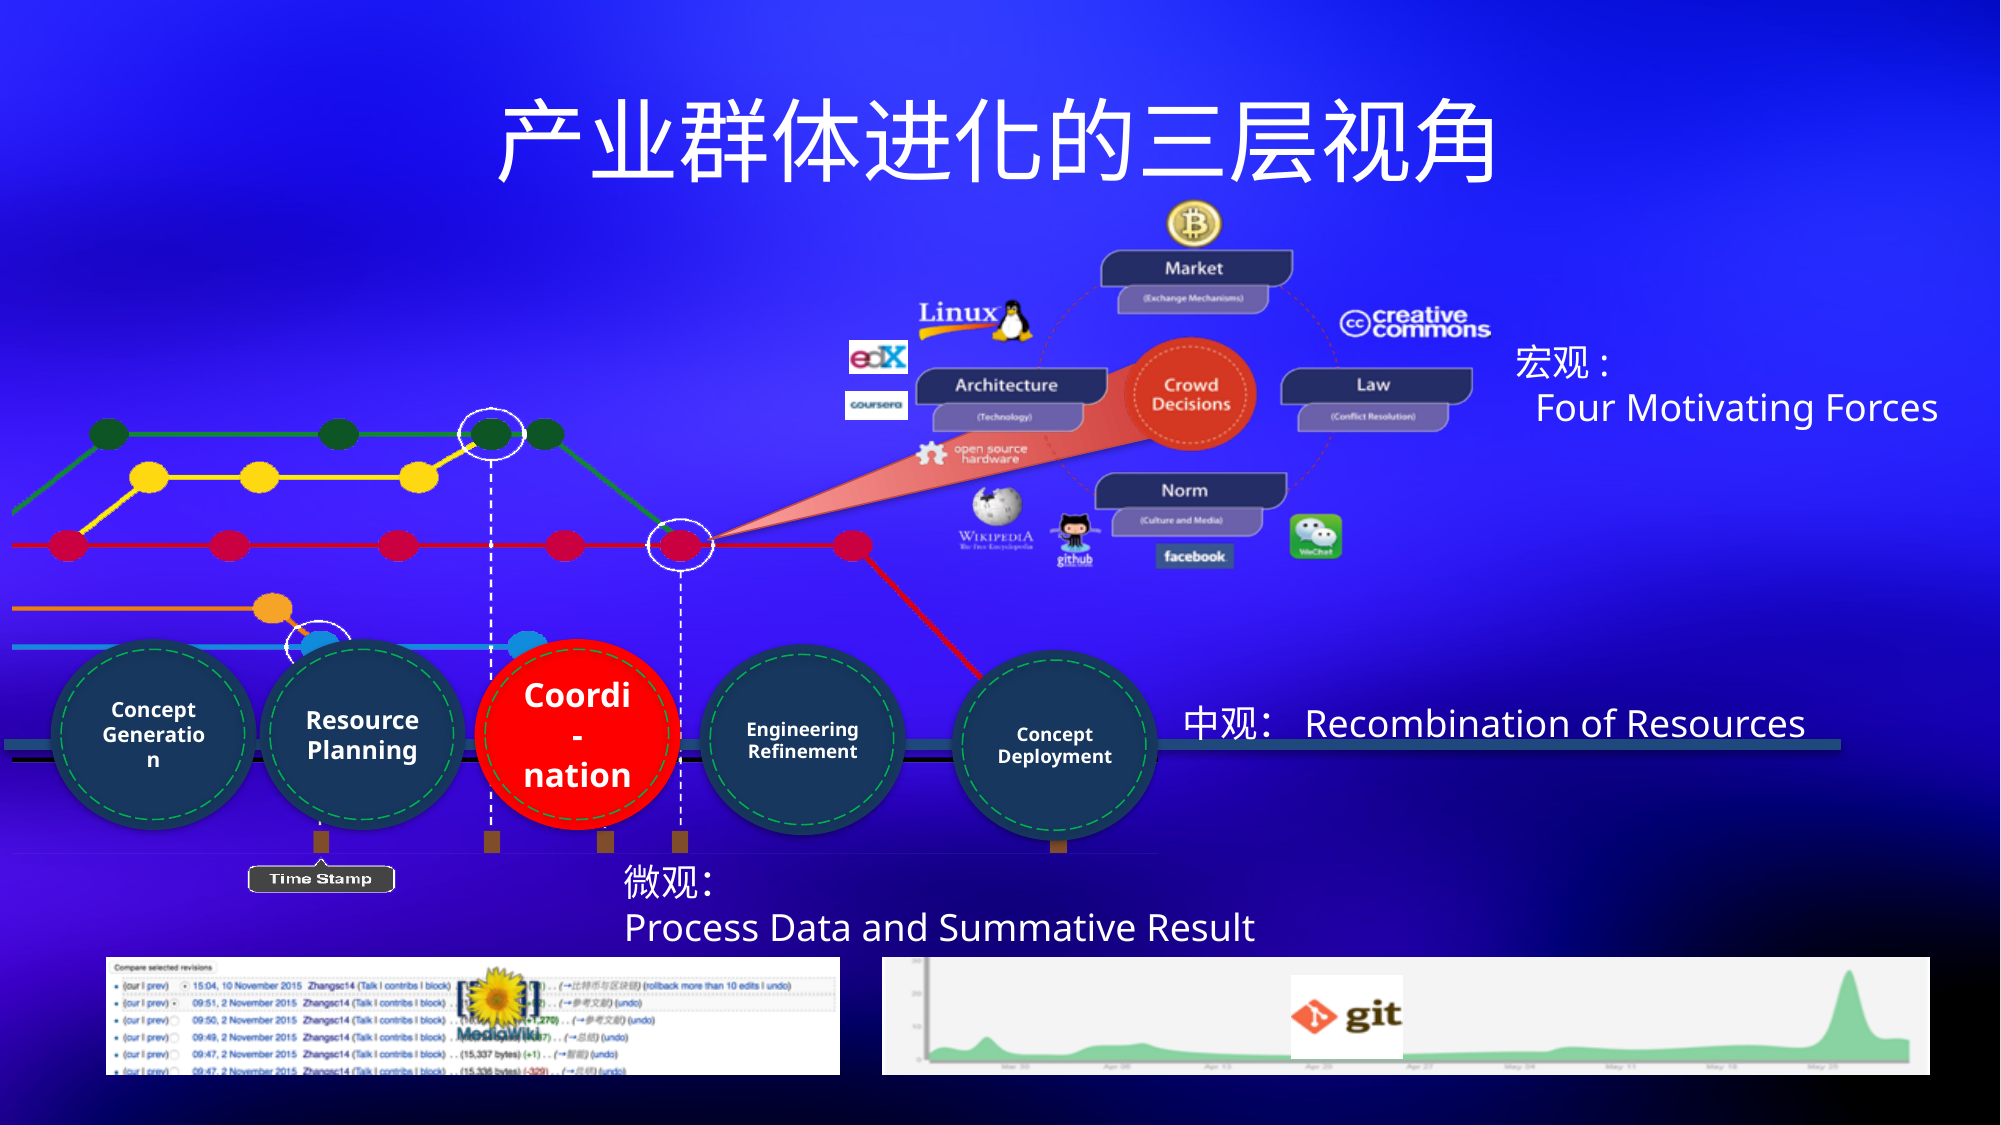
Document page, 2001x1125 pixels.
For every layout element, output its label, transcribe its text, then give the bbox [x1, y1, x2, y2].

picture [0, 0, 2001, 1125]
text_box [951, 649, 1159, 841]
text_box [50, 638, 257, 831]
text_box [128, 143, 1008, 240]
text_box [474, 638, 681, 831]
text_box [845, 199, 1491, 571]
title 产业群体进化的三层视角 [324, 45, 1675, 233]
text_box 中观：Recombination of Resources [1168, 692, 1929, 752]
text_box 微观： Process Data and Summative Result [609, 851, 1316, 957]
text_box 宏观: Four Motivating Forces [1500, 332, 1962, 437]
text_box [259, 638, 466, 831]
text_box [1164, 739, 1168, 750]
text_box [699, 644, 906, 836]
